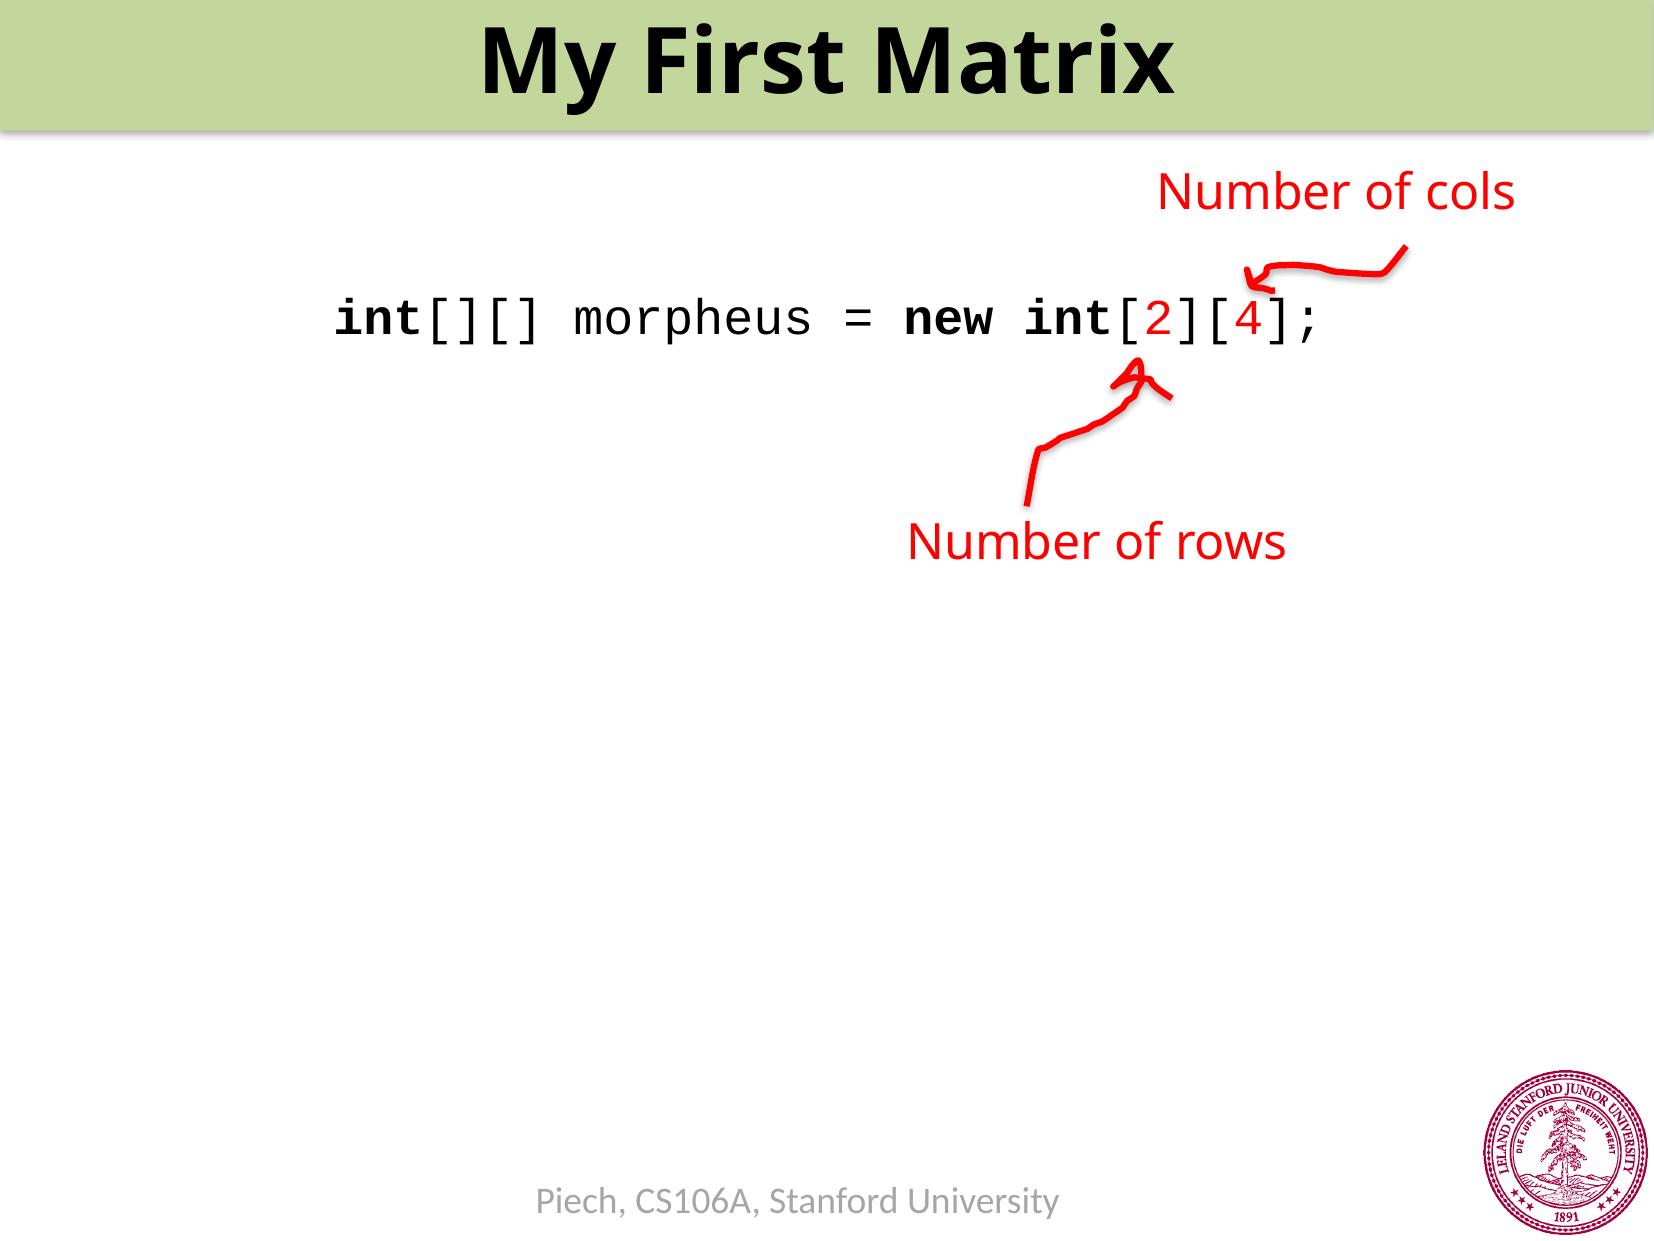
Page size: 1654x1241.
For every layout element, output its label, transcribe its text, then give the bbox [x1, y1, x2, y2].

text_box My First Matrix [0, 0, 1654, 134]
text_box int[][] morpheus = new int[2][4]; [318, 282, 1369, 353]
text_box [1025, 359, 1173, 507]
text_box Number of cols [1141, 157, 1622, 228]
picture [1483, 1070, 1648, 1235]
text_box Number of rows [891, 507, 1371, 578]
text_box [1246, 245, 1407, 292]
